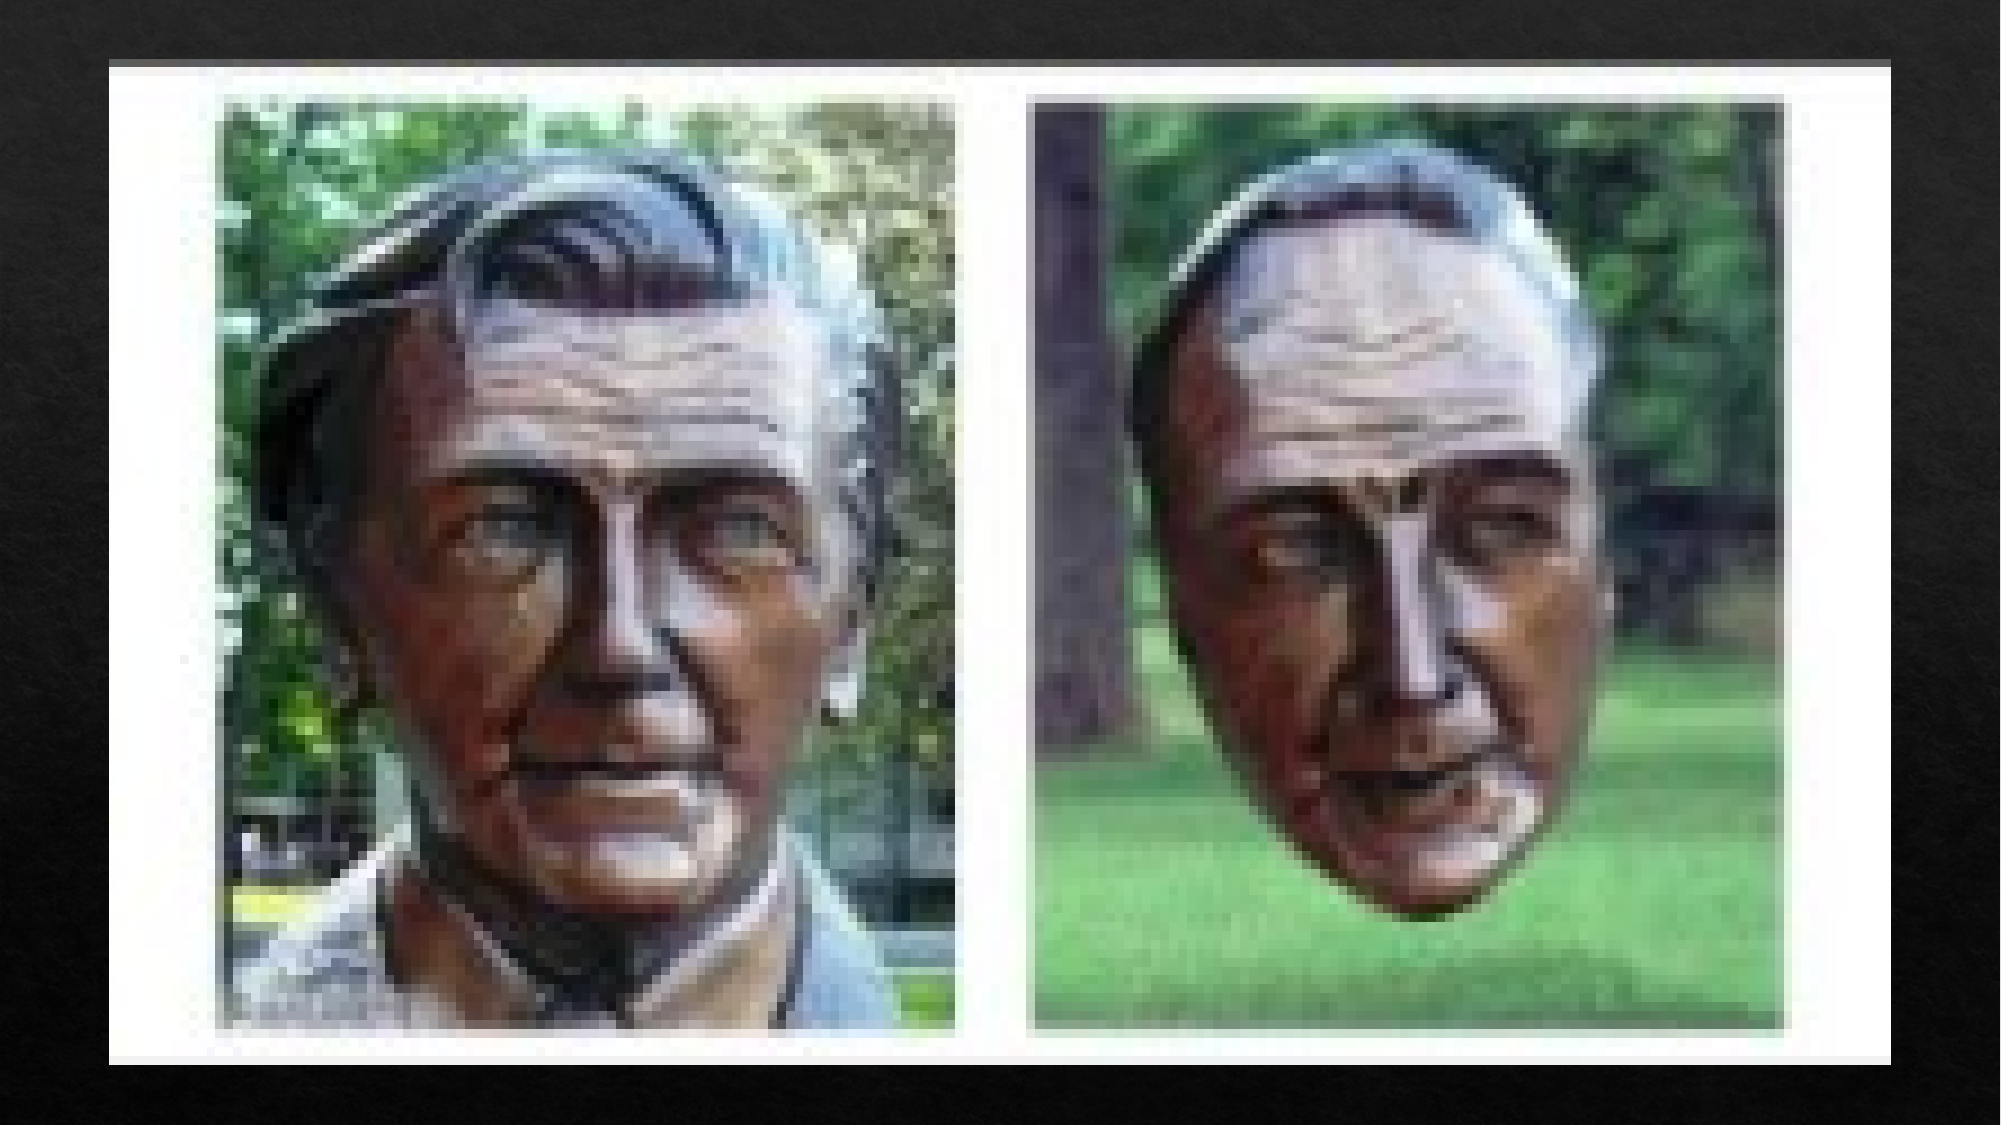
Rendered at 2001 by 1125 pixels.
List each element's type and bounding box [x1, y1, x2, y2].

text_box [108, 58, 1892, 1067]
